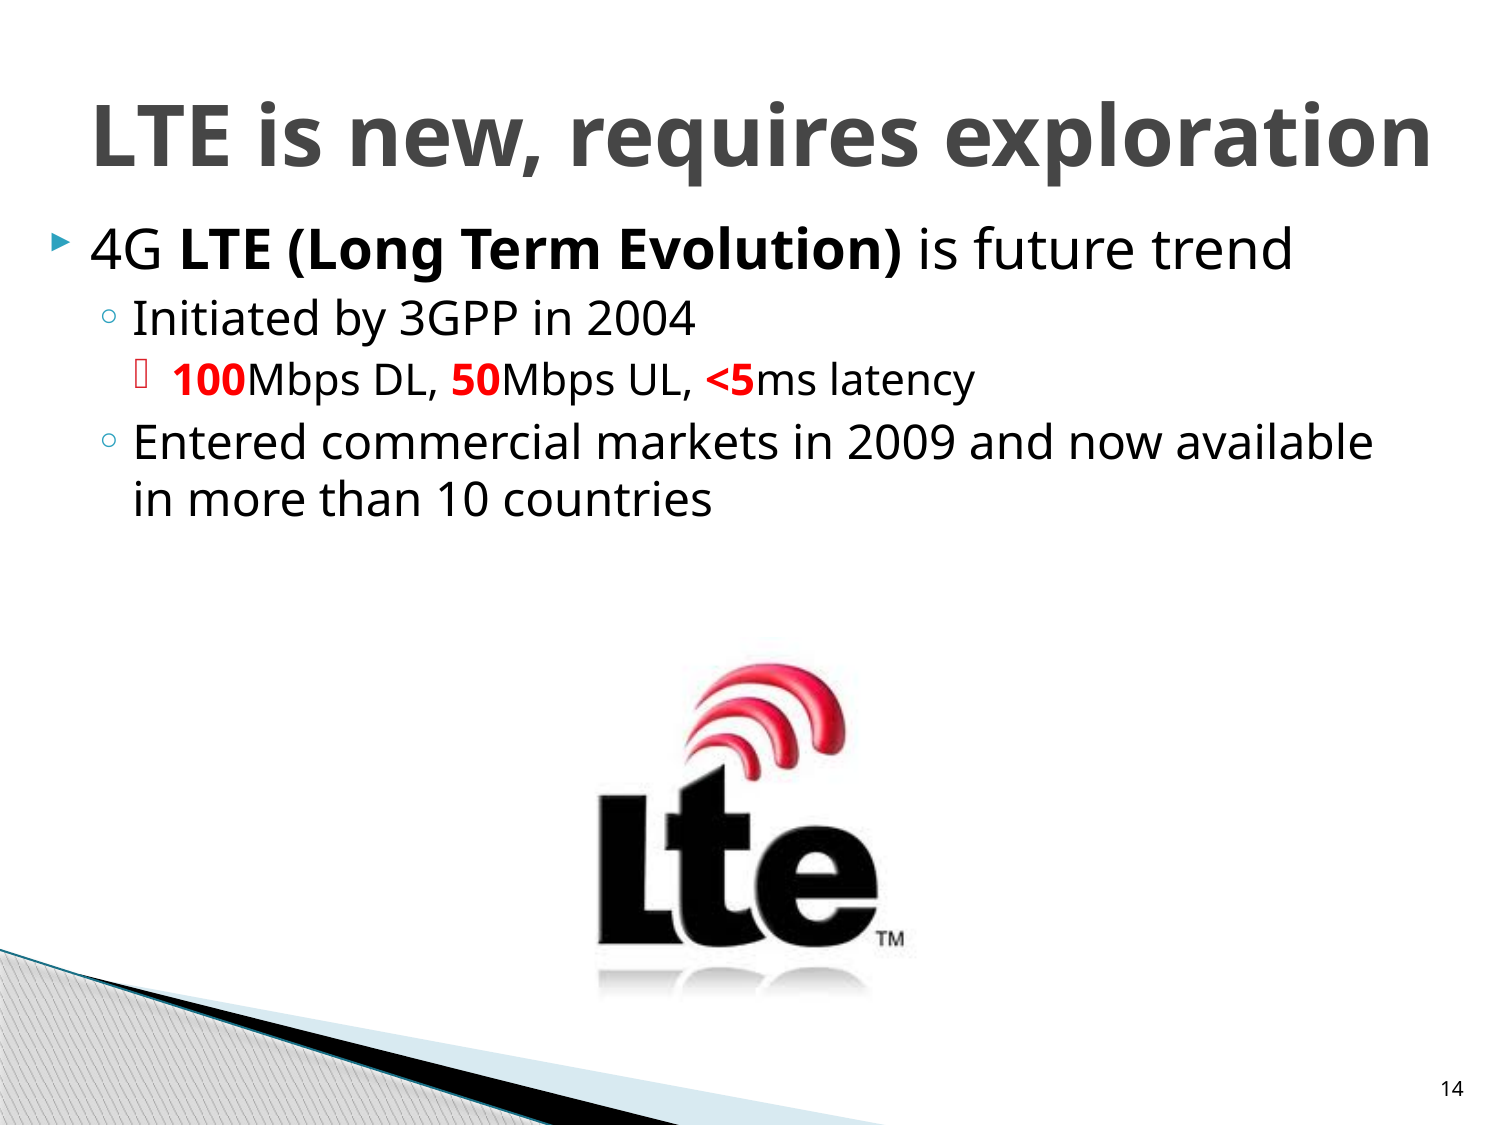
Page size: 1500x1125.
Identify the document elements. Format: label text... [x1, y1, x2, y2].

title LTE is new, requires exploration [75, 0, 1500, 265]
slide_number 14 [1418, 1051, 1479, 1112]
picture [536, 636, 966, 1028]
list 4G LTE (Long Term Evolution) is future trend Initiated by 3GPP in 2004 100Mbps DL, 50Mbps UL, <5ms latency Entered commercial markets in 2009 and now available in more than 10 countries [15, 205, 1407, 1020]
